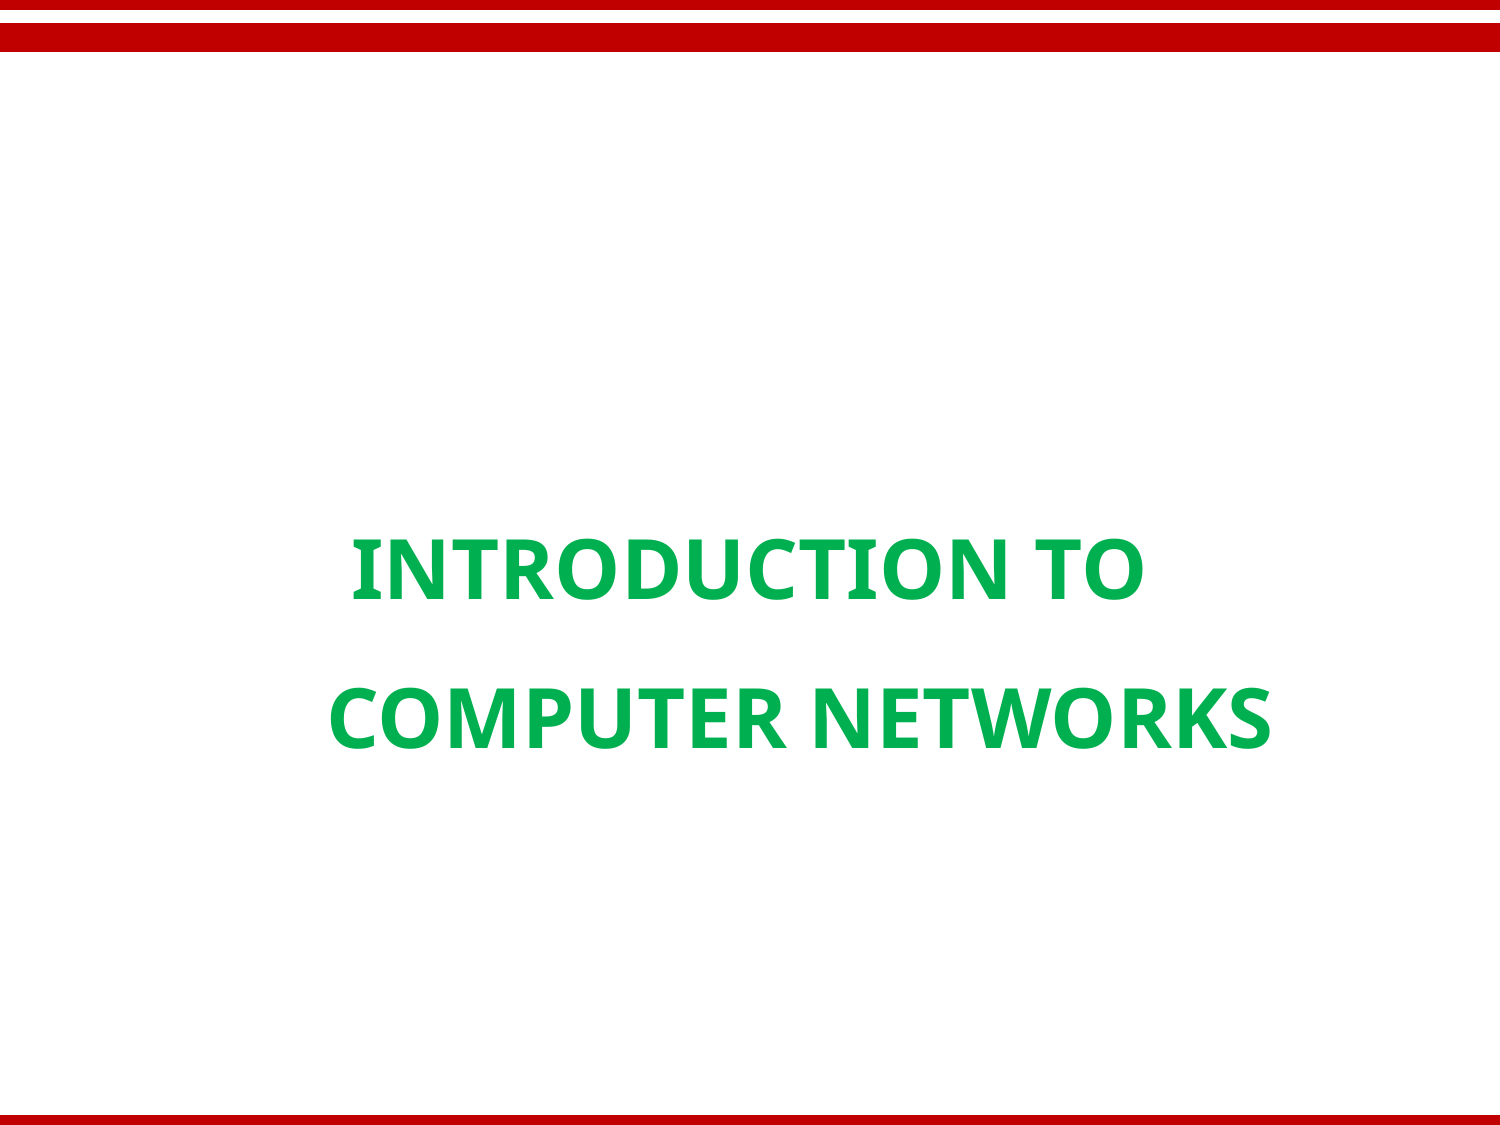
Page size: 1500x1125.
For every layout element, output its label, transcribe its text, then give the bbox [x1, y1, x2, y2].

list INTRODUCTION TO COMPUTER NETWORKS [74, 224, 1426, 1006]
